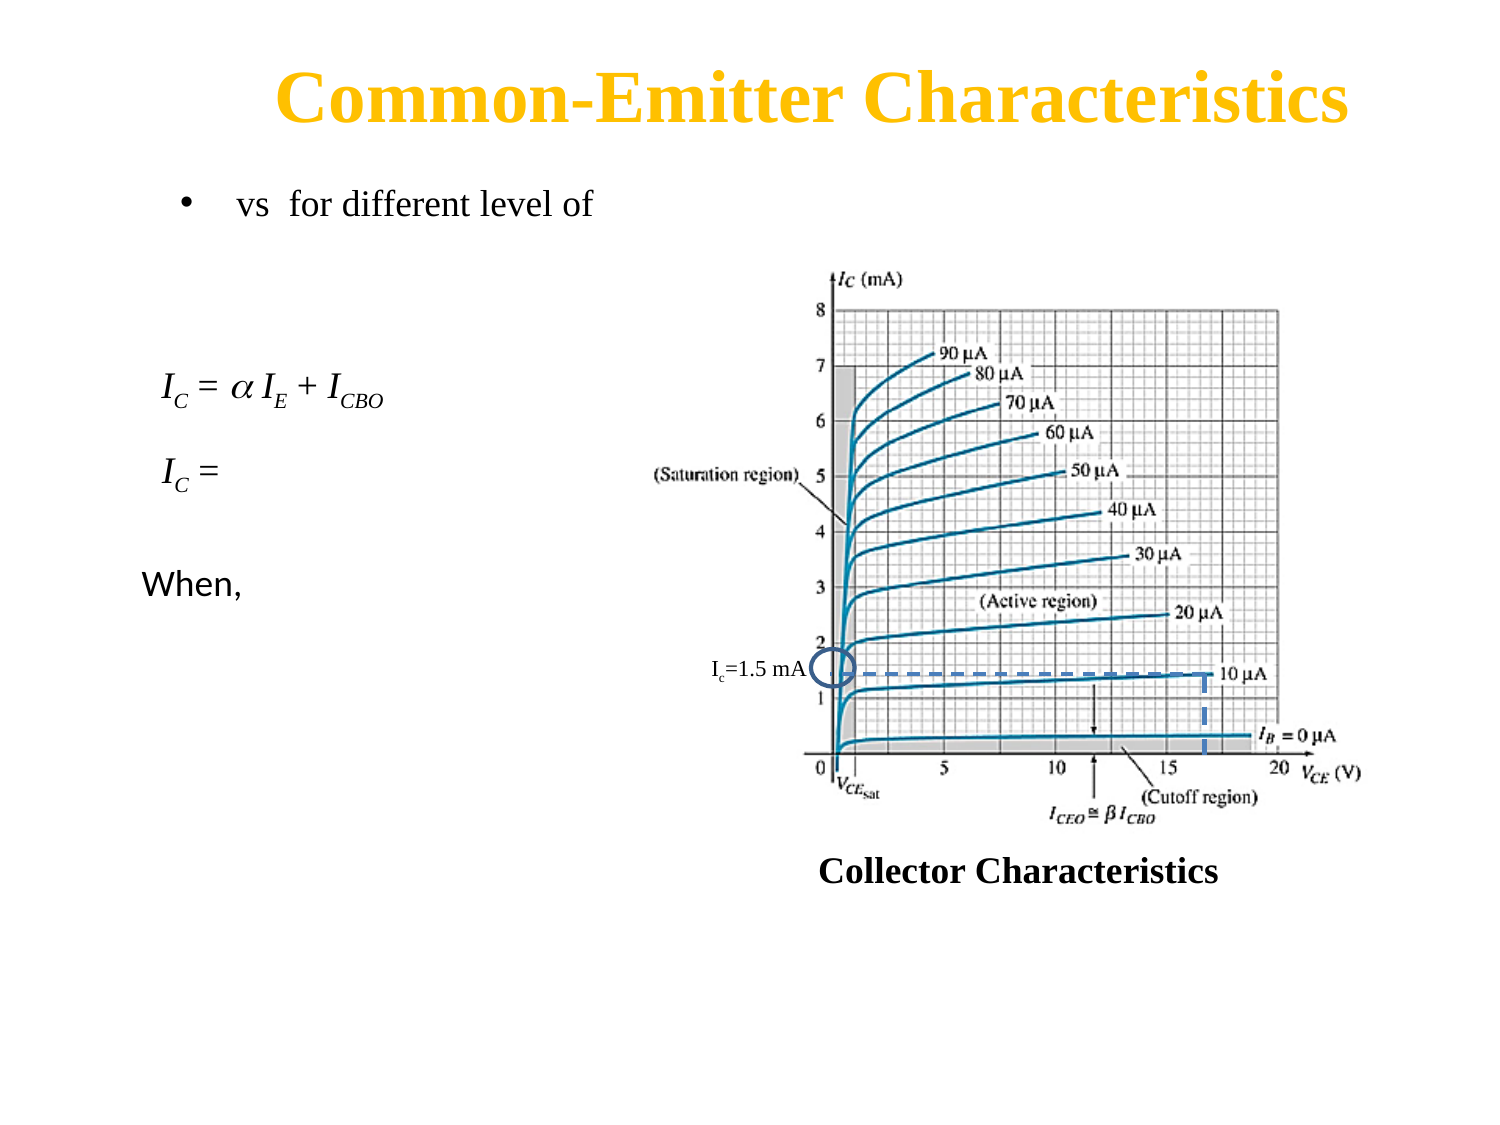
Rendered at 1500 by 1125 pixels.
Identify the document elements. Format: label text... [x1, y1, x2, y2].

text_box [649, 263, 1388, 900]
text_box IC =  IE + ICBO [146, 354, 450, 420]
text_box Common-Emitter Characteristics [237, 40, 1388, 146]
